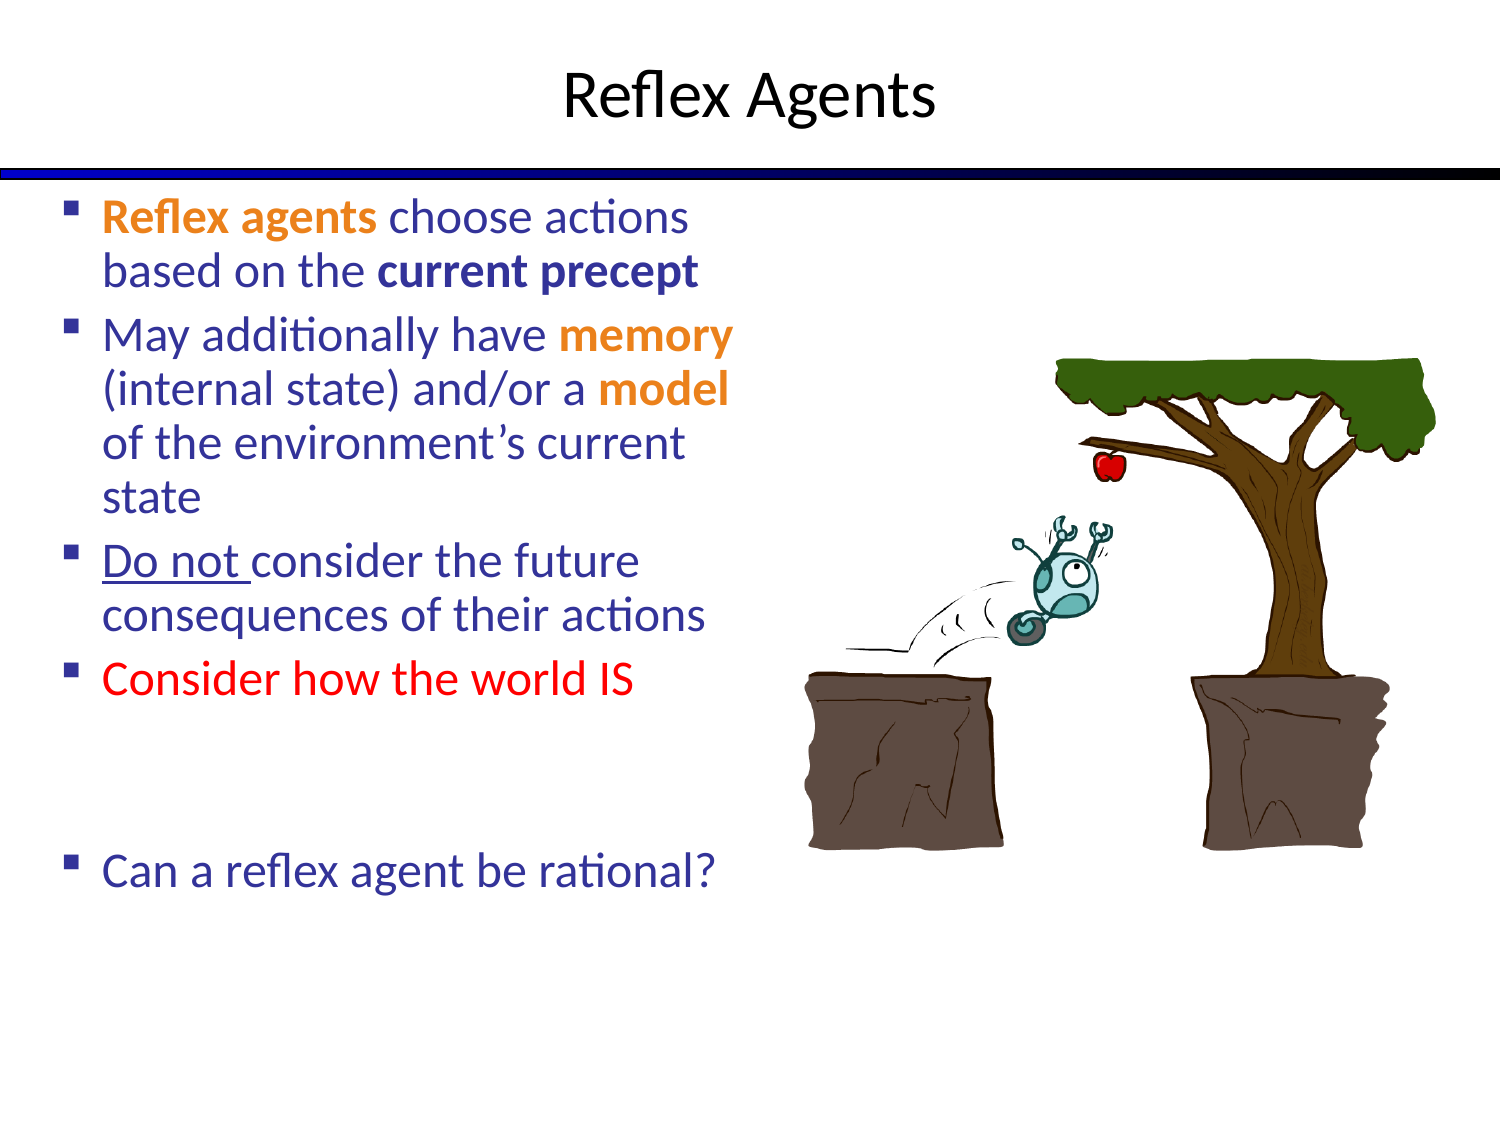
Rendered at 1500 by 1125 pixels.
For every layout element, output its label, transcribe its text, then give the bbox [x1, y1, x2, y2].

picture [796, 346, 1446, 856]
list Reflex agents choose actions based on the current precept May additionally have memory (internal state) and/or a model of the environment’s current state Do not consider the future consequences of their actions Consider how the world IS Can a reflex agent be rational? [44, 183, 769, 963]
title Reflex Agents [0, 0, 1500, 184]
